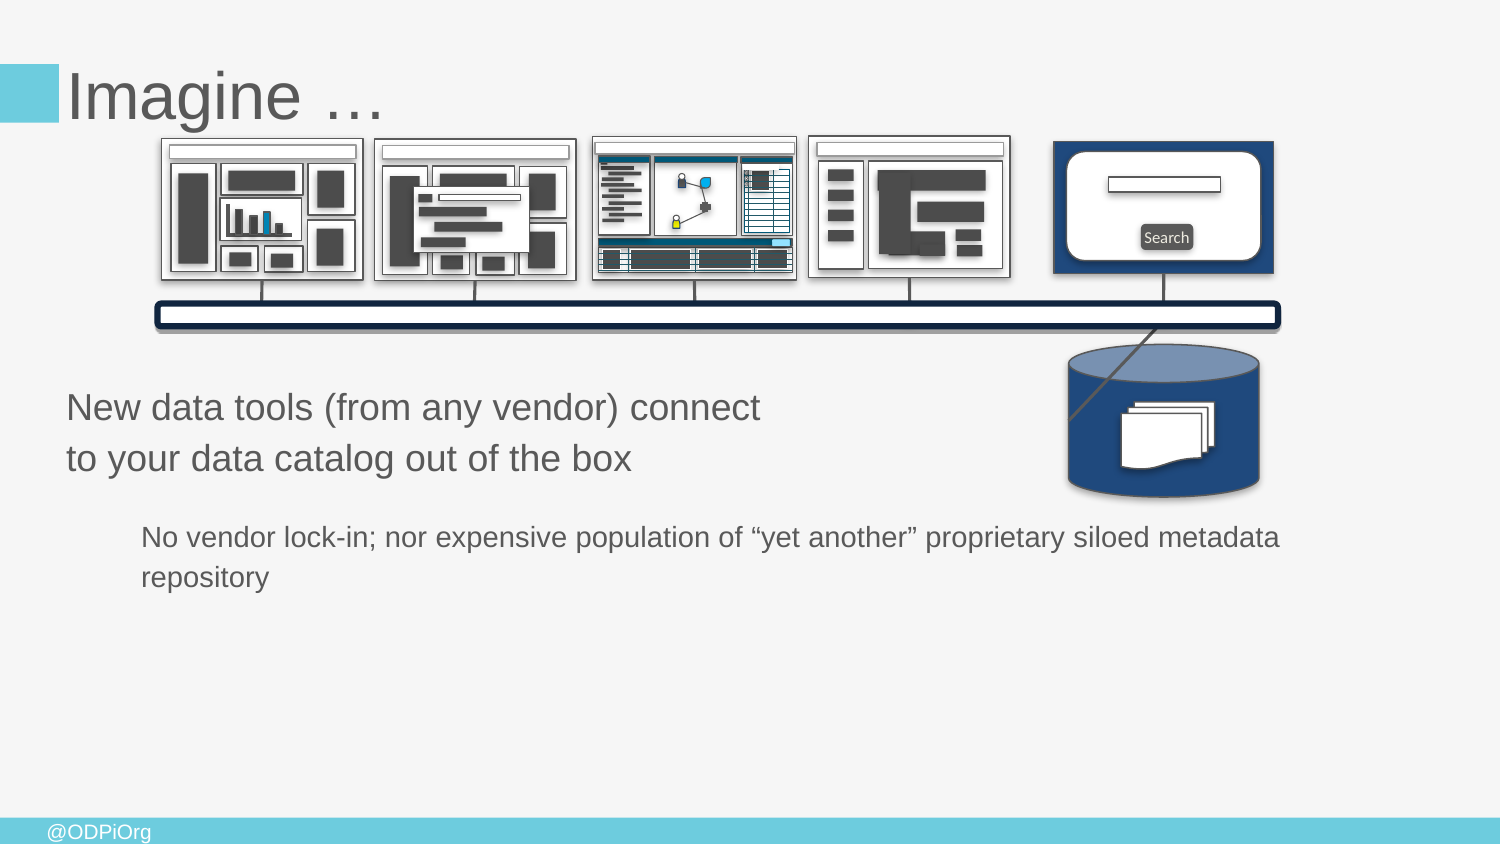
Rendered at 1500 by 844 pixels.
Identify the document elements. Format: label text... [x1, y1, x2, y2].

text_box [598, 170, 651, 236]
list New data tools (from any vendor) connect to your data catalog out of the box No vendor lock-in; nor expensive population of “yet another” proprietary siloed metadata repository [51, 197, 1420, 720]
text_box [647, 238, 765, 247]
text_box [598, 155, 651, 163]
text_box [757, 248, 768, 252]
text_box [1053, 141, 1274, 274]
text_box [157, 303, 1278, 327]
text_box [749, 164, 773, 170]
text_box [374, 138, 577, 281]
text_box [600, 161, 643, 223]
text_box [161, 138, 364, 281]
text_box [672, 214, 676, 229]
text_box [592, 136, 797, 143]
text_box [678, 173, 686, 188]
text_box [654, 172, 700, 236]
text_box [653, 155, 738, 163]
text_box [592, 168, 604, 281]
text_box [679, 211, 706, 224]
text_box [1068, 344, 1260, 498]
text_box [771, 238, 791, 247]
text_box [699, 176, 712, 189]
text_box [683, 172, 735, 236]
title Imagine … [51, 37, 1449, 131]
text_box [782, 169, 790, 178]
text_box [785, 267, 797, 281]
text_box [706, 204, 711, 212]
text_box [740, 156, 793, 162]
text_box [808, 135, 1011, 278]
text_box [770, 162, 793, 171]
text_box [594, 142, 795, 155]
